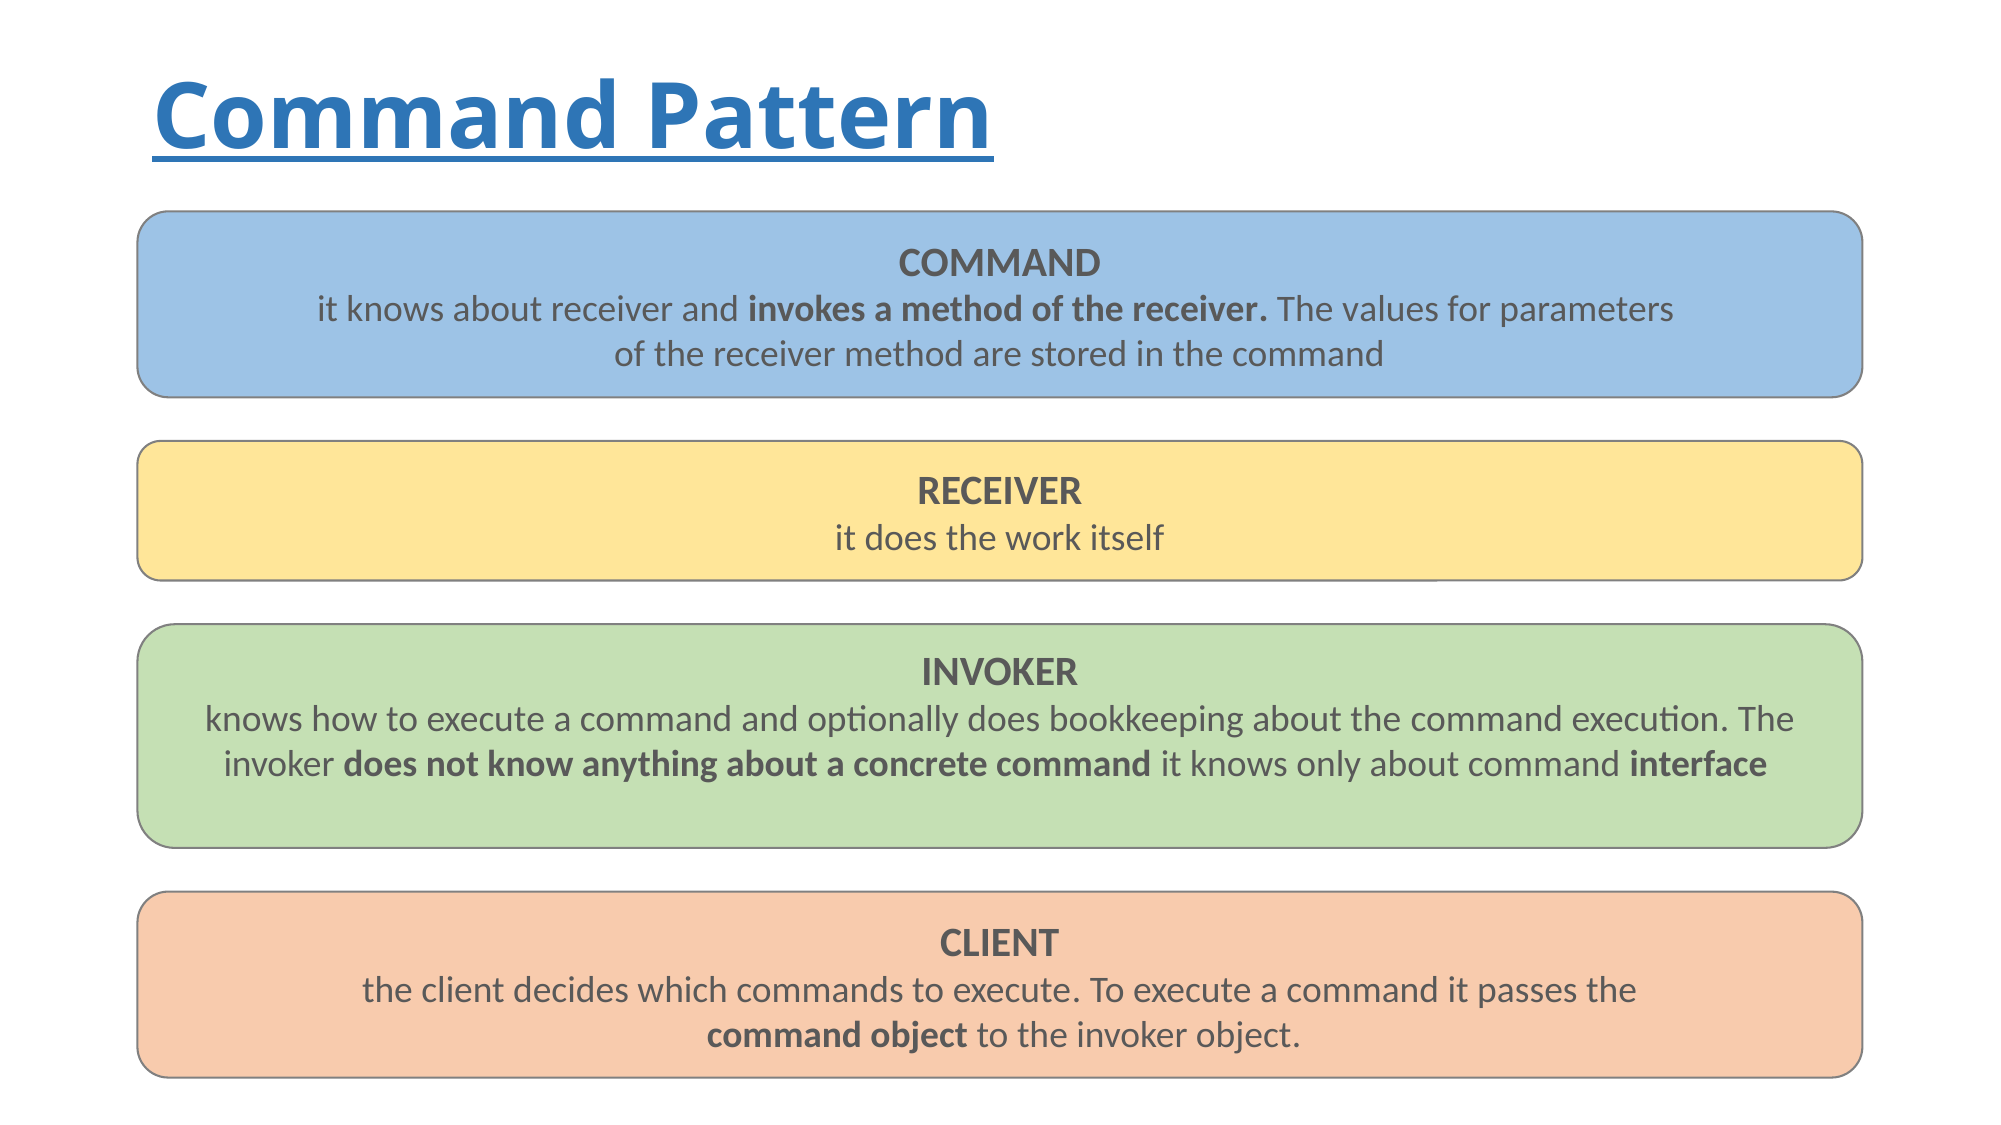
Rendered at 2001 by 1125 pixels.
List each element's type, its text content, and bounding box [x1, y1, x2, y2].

text_box RECEIVER it does the work itself [136, 439, 1864, 582]
text_box COMMAND it knows about receiver and invokes a method of the receiver. The values for parameters of the receiver method are stored in the command [136, 210, 1864, 399]
text_box INVOKER knows how to execute a command and optionally does bookkeeping about the command execution. The invoker does not know anything about a concrete command it knows only about command interface [136, 623, 1864, 849]
text_box CLIENT the client decides which commands to execute. To execute a command it passes the command object to the invoker object. [136, 890, 1864, 1079]
title Command Pattern [137, 10, 1863, 228]
